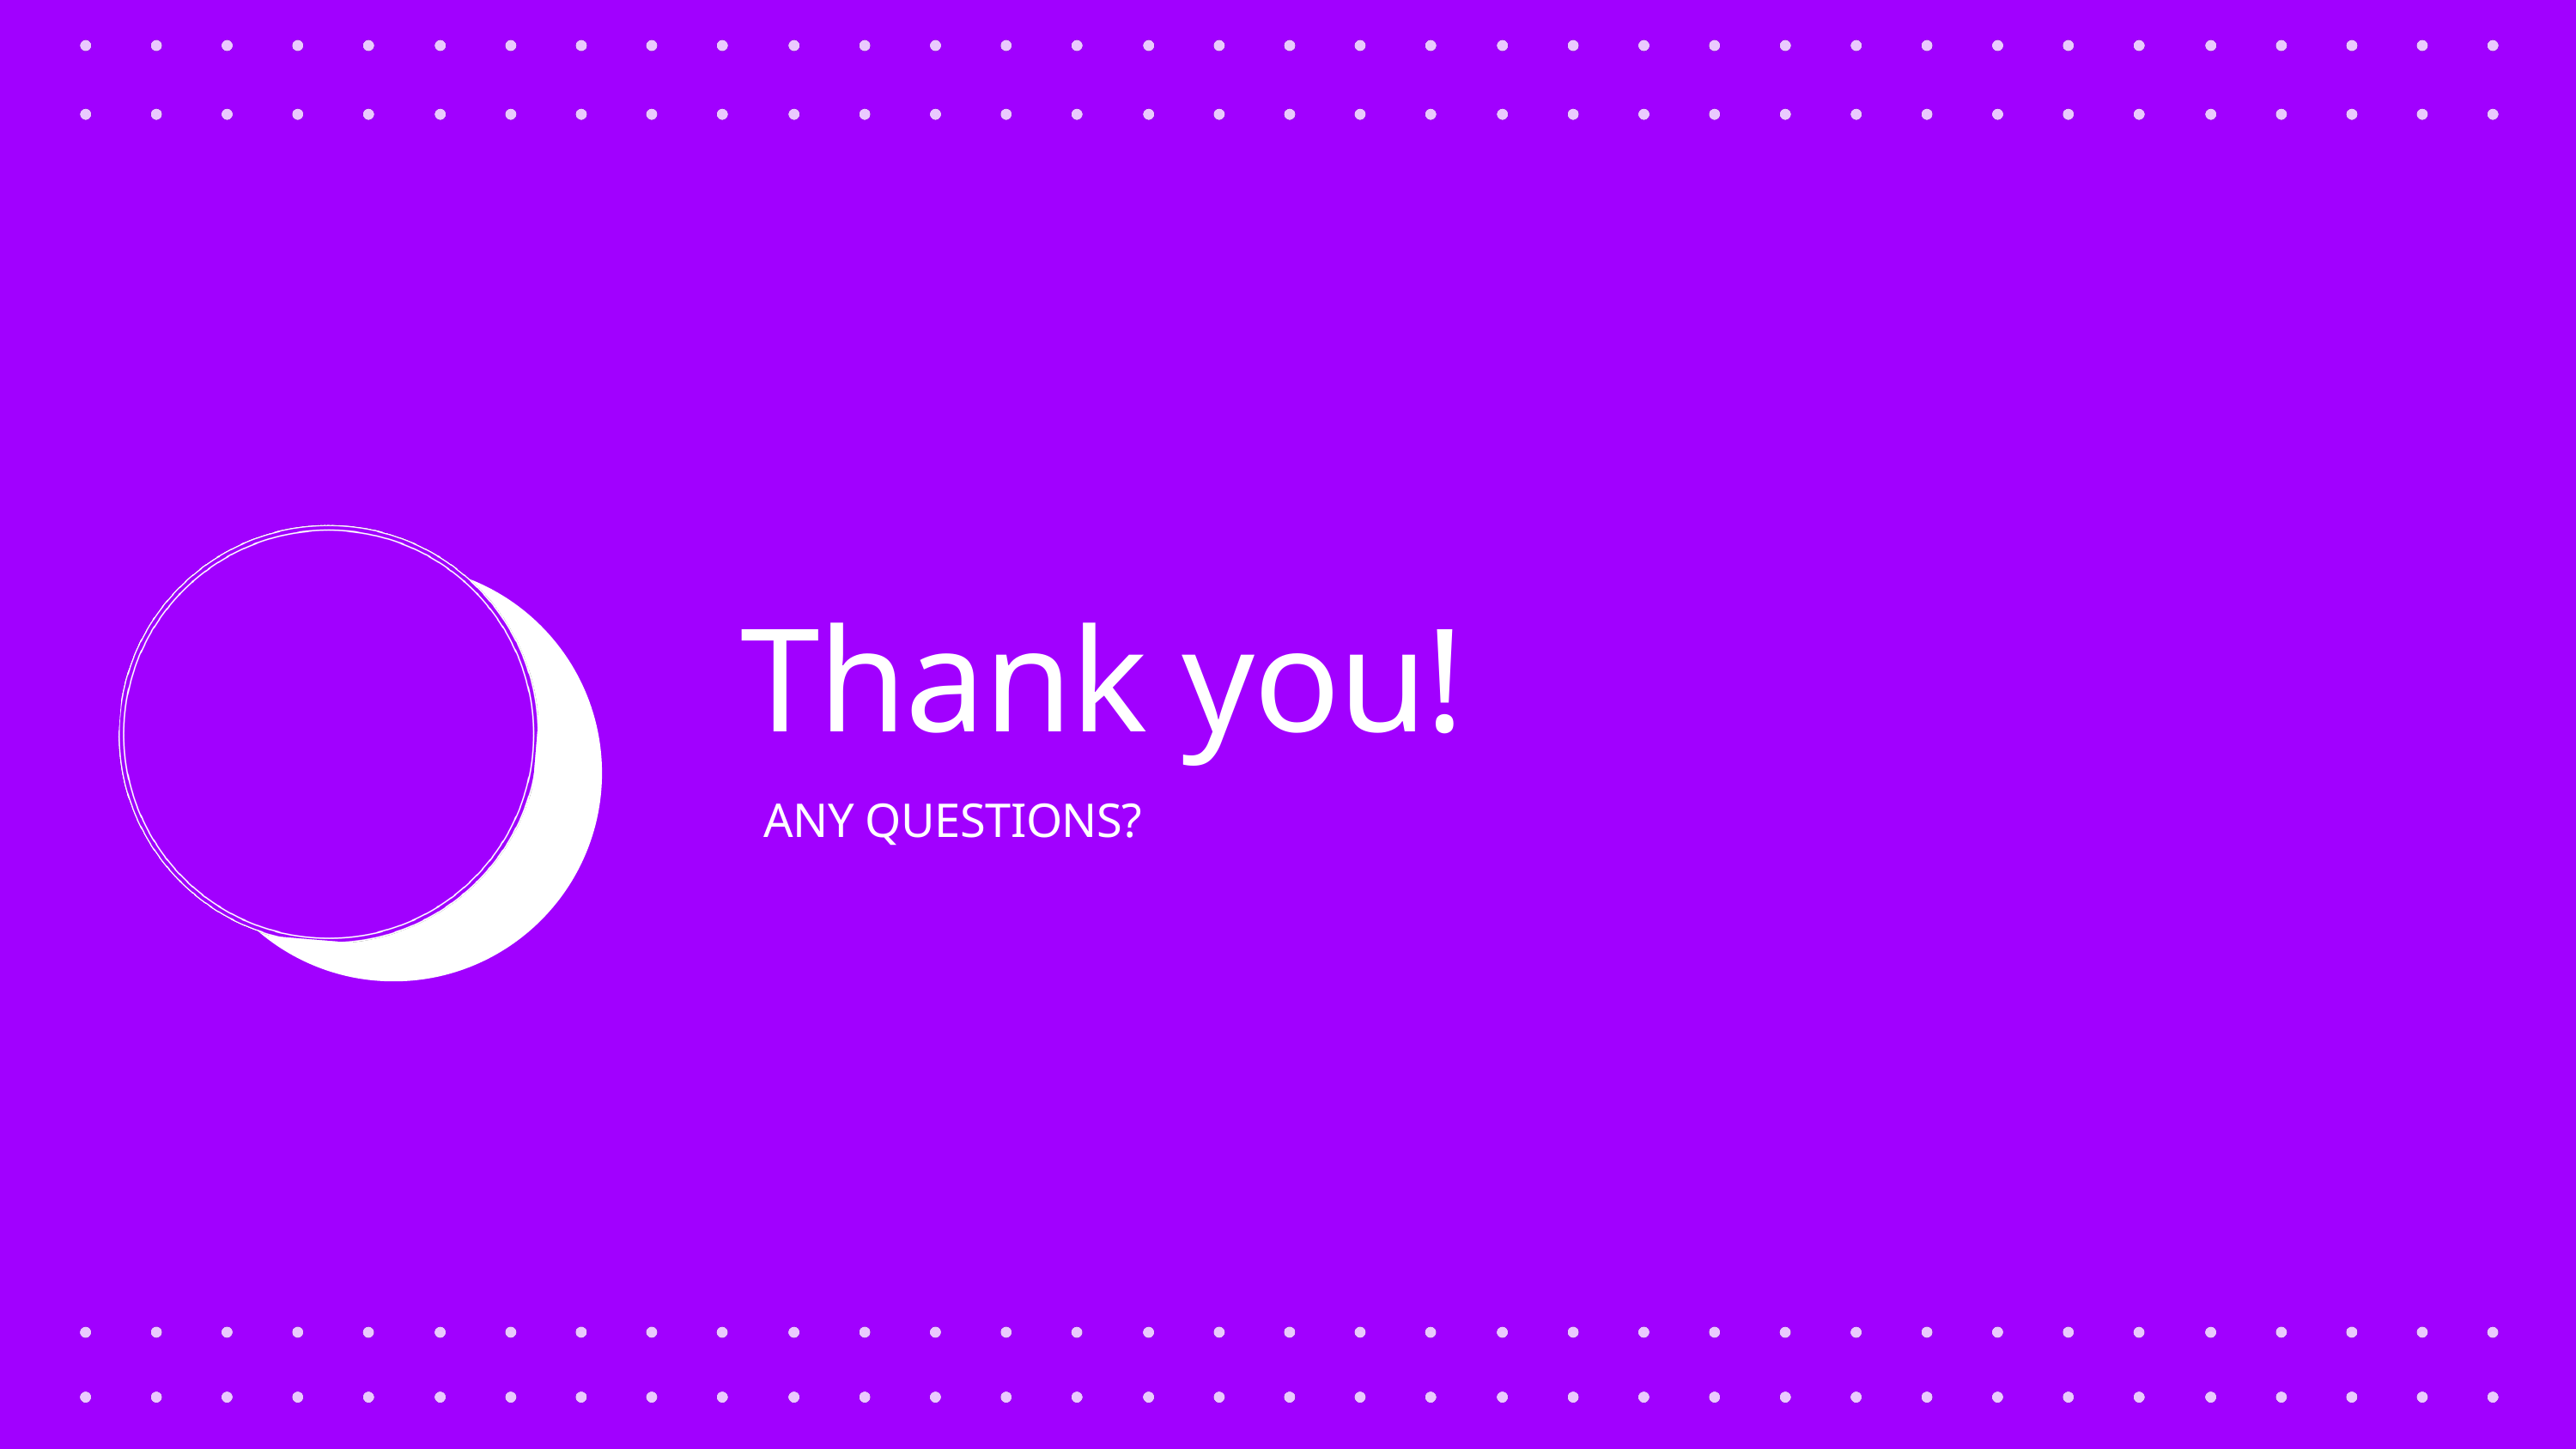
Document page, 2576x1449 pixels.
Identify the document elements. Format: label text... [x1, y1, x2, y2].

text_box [72, 0, 2504, 124]
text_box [72, 1322, 2504, 1449]
text_box ANY QUESTIONS? [763, 781, 1522, 847]
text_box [102, 506, 603, 982]
text_box Thank you! [657, 588, 1465, 761]
